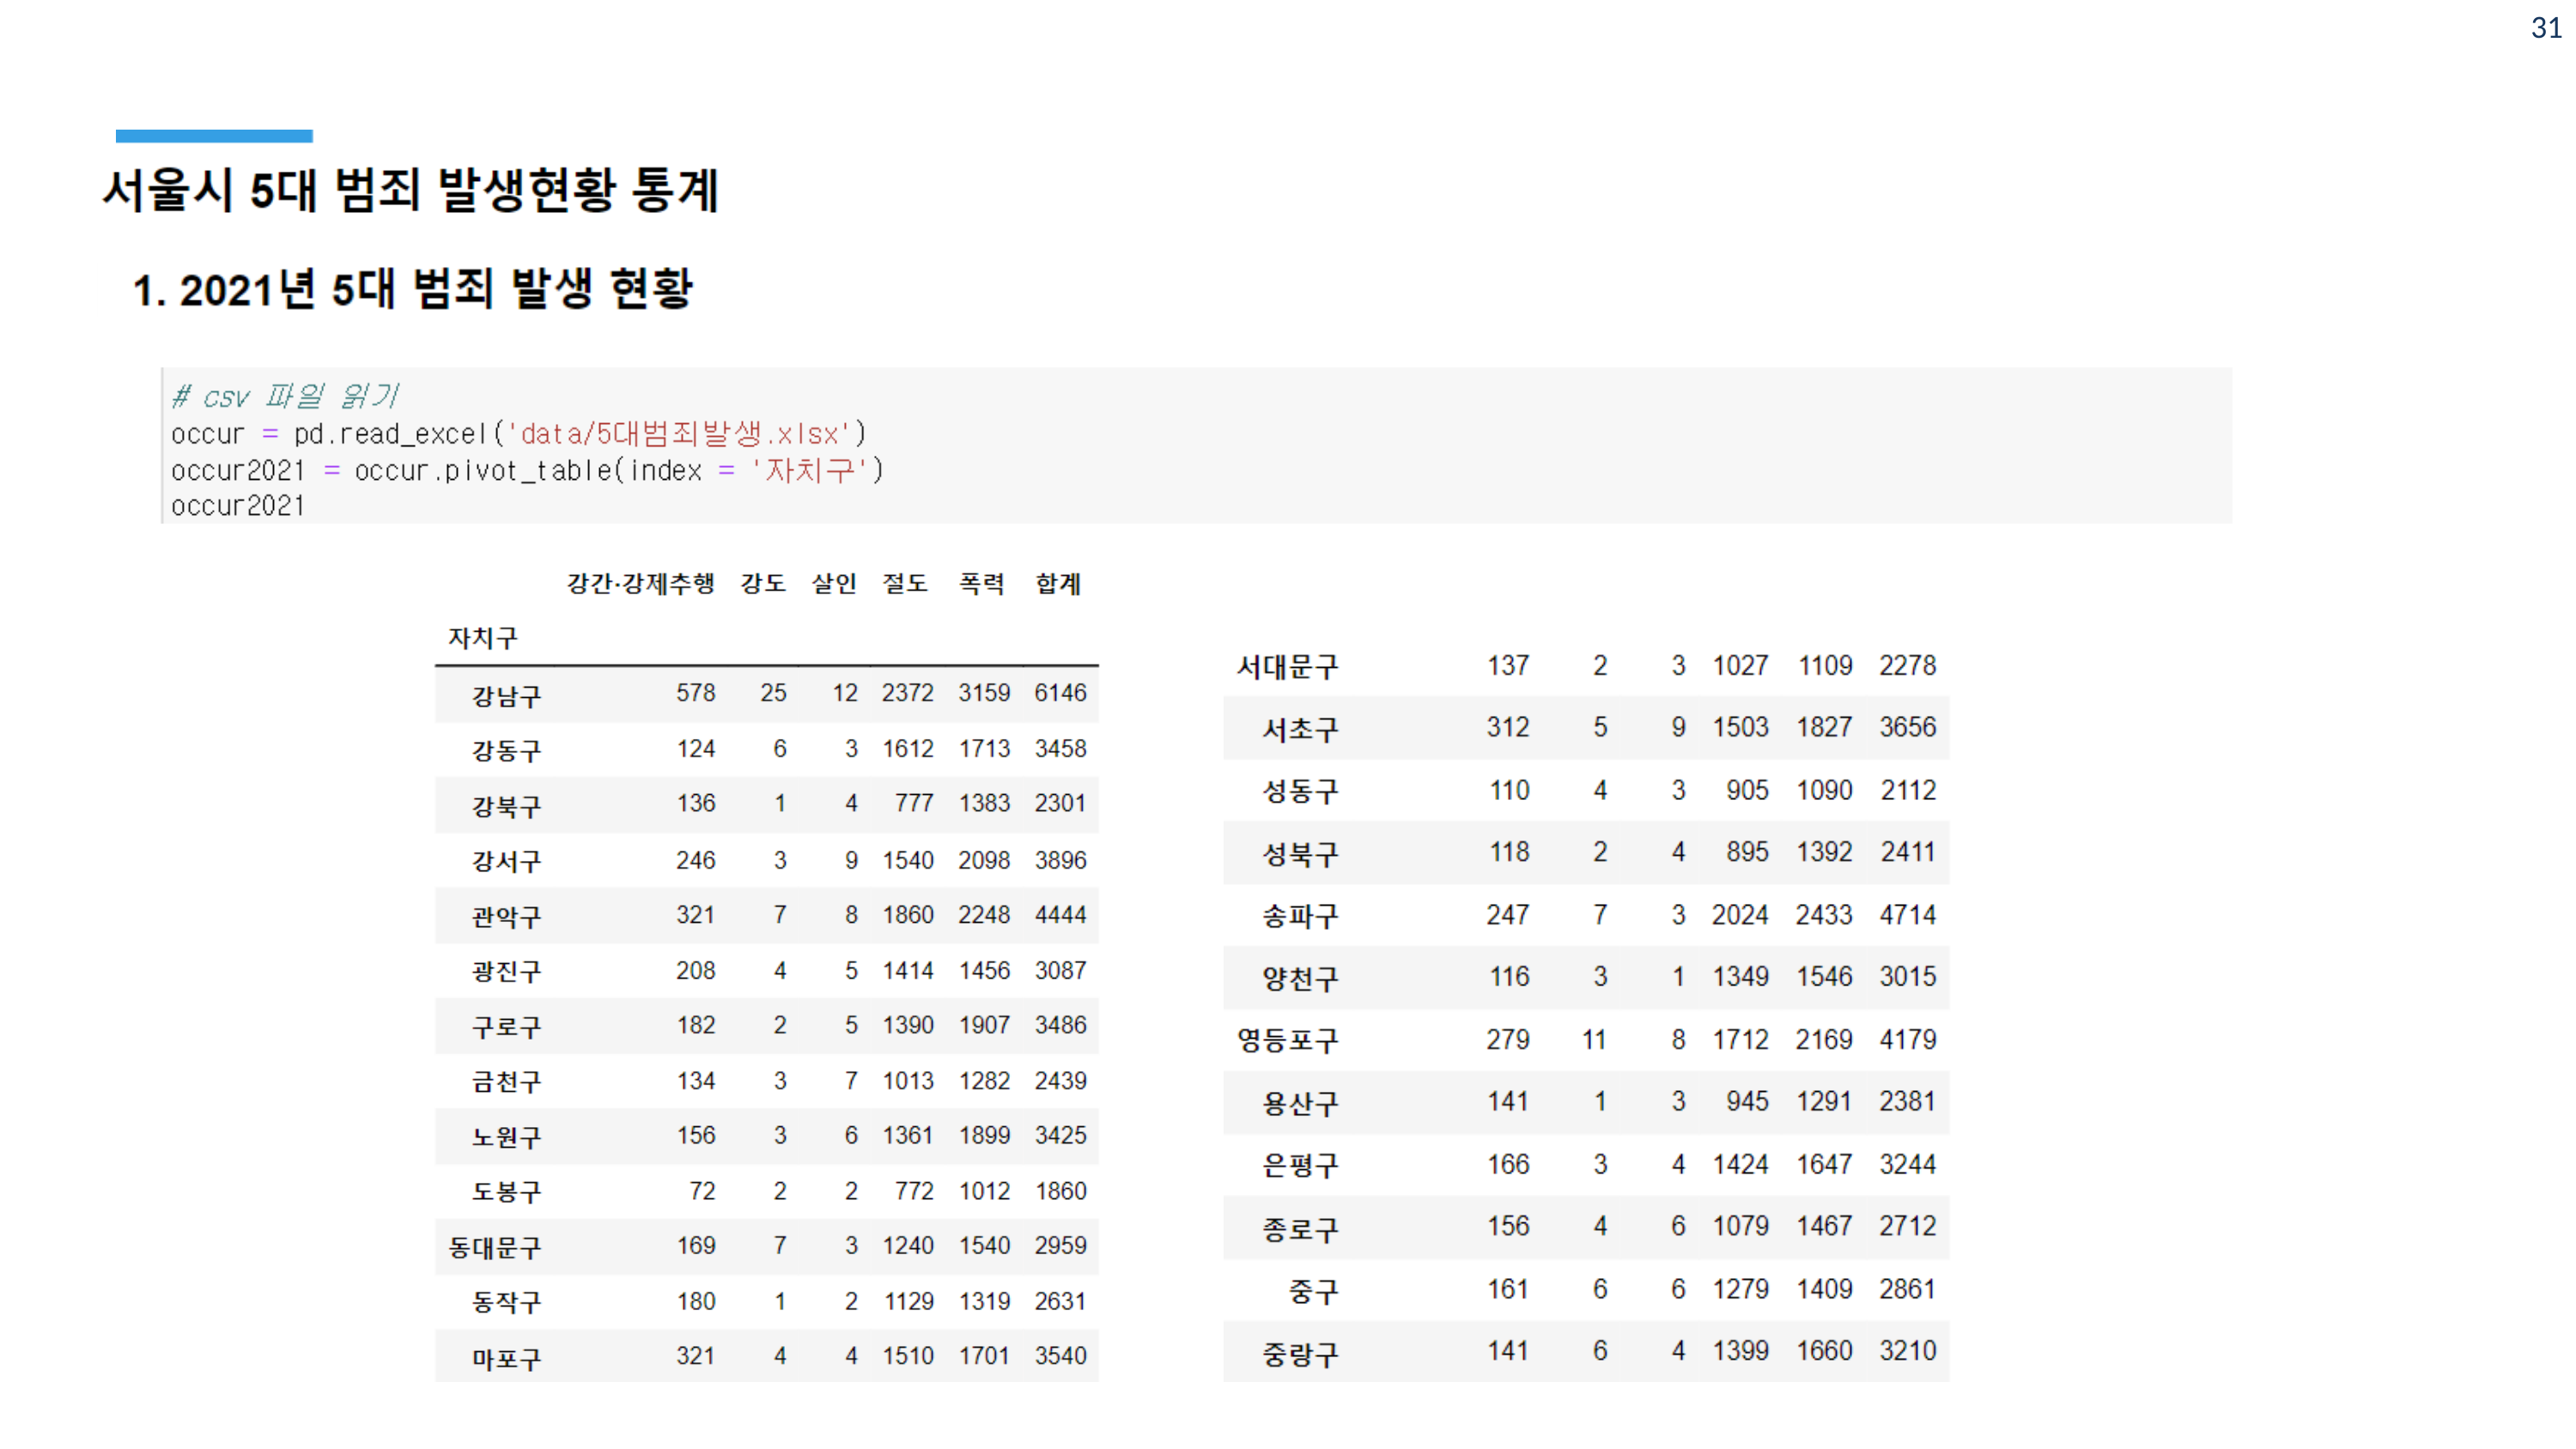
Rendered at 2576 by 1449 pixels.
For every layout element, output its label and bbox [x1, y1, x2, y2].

text_box [116, 130, 313, 144]
picture [96, 155, 744, 228]
picture [96, 262, 734, 317]
picture [1223, 640, 1968, 1382]
picture [422, 569, 1152, 1382]
picture [161, 367, 2233, 524]
